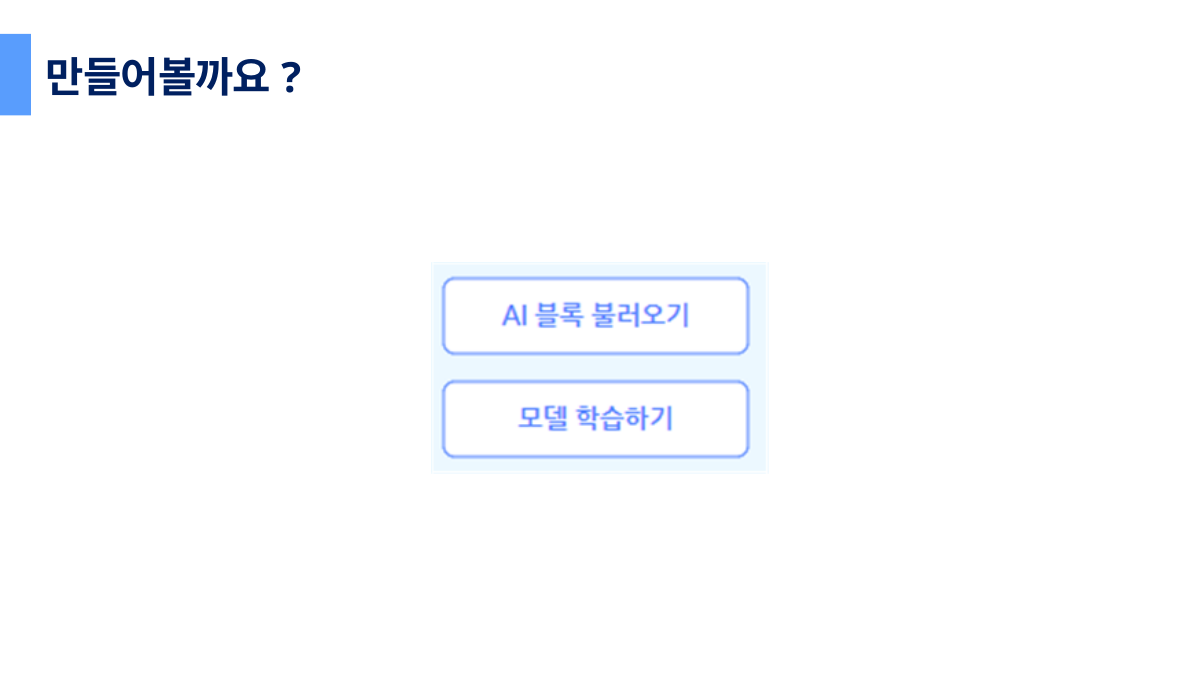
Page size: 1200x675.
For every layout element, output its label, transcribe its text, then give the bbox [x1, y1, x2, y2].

picture [431, 262, 769, 474]
text_box [0, 33, 32, 116]
text_box 만들어볼까요? [32, 43, 712, 109]
